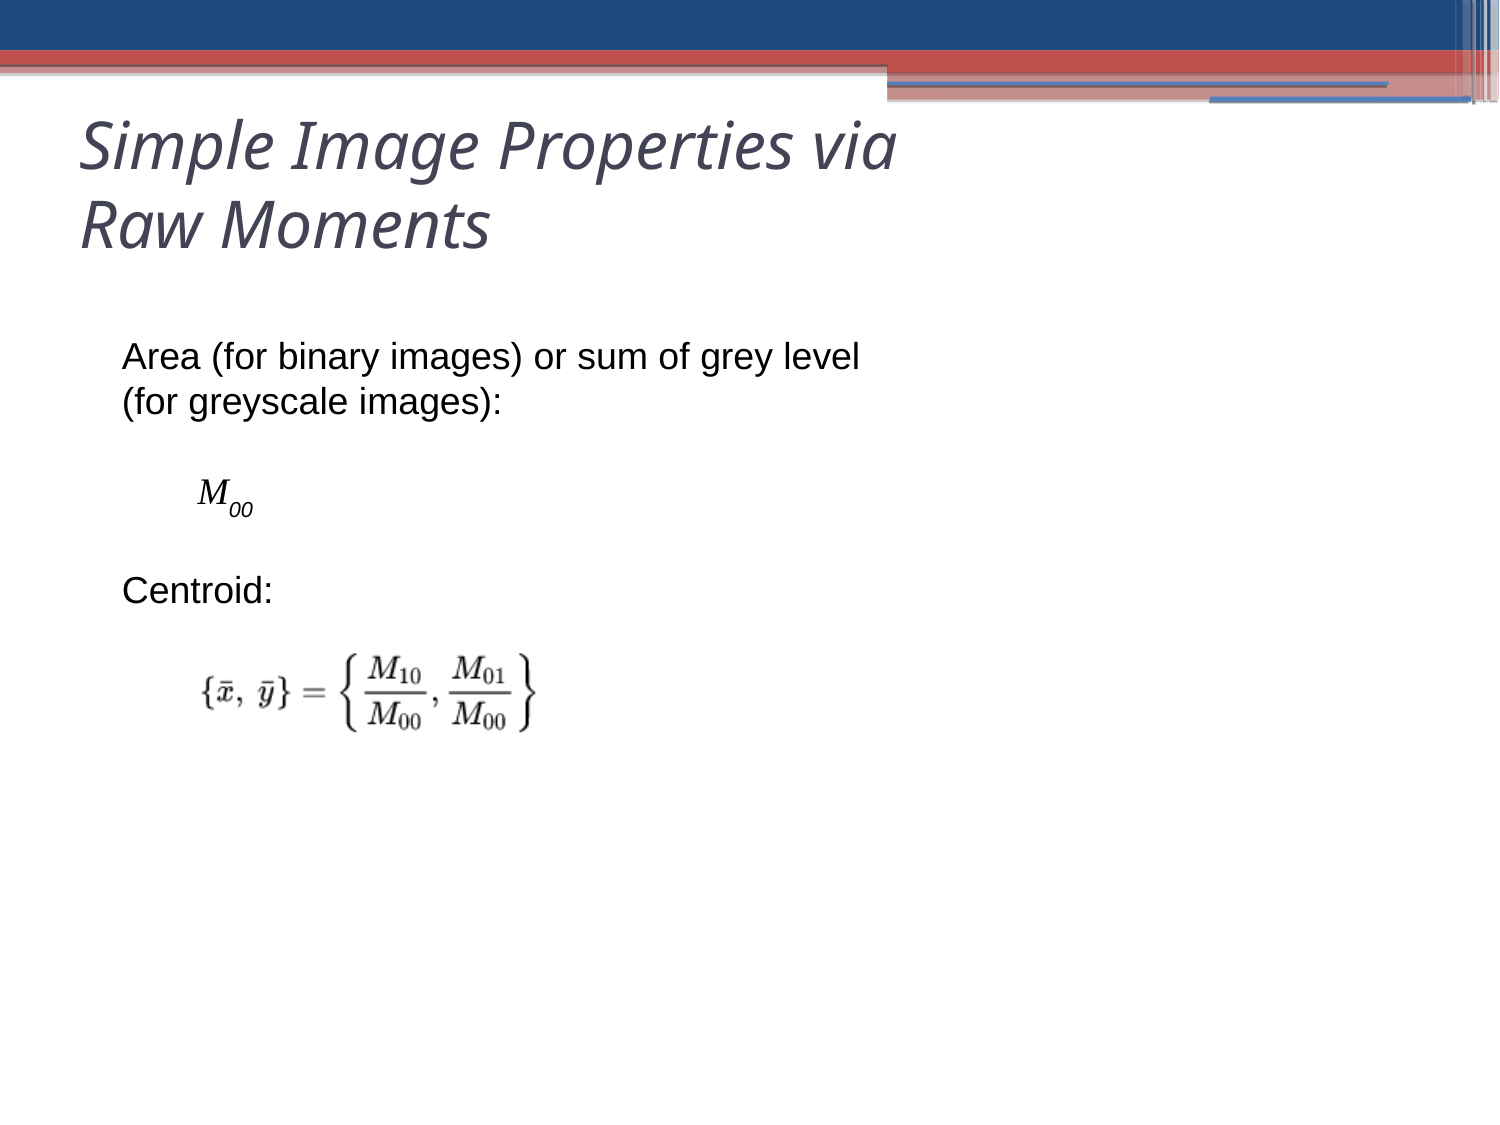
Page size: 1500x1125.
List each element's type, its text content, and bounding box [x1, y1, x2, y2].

text_box Area (for binary images) or sum of grey level (for greyscale images): M00 Centroid: [107, 324, 921, 1125]
text_box Simple Image Properties via Raw Moments [64, 95, 1414, 270]
picture [200, 649, 540, 737]
